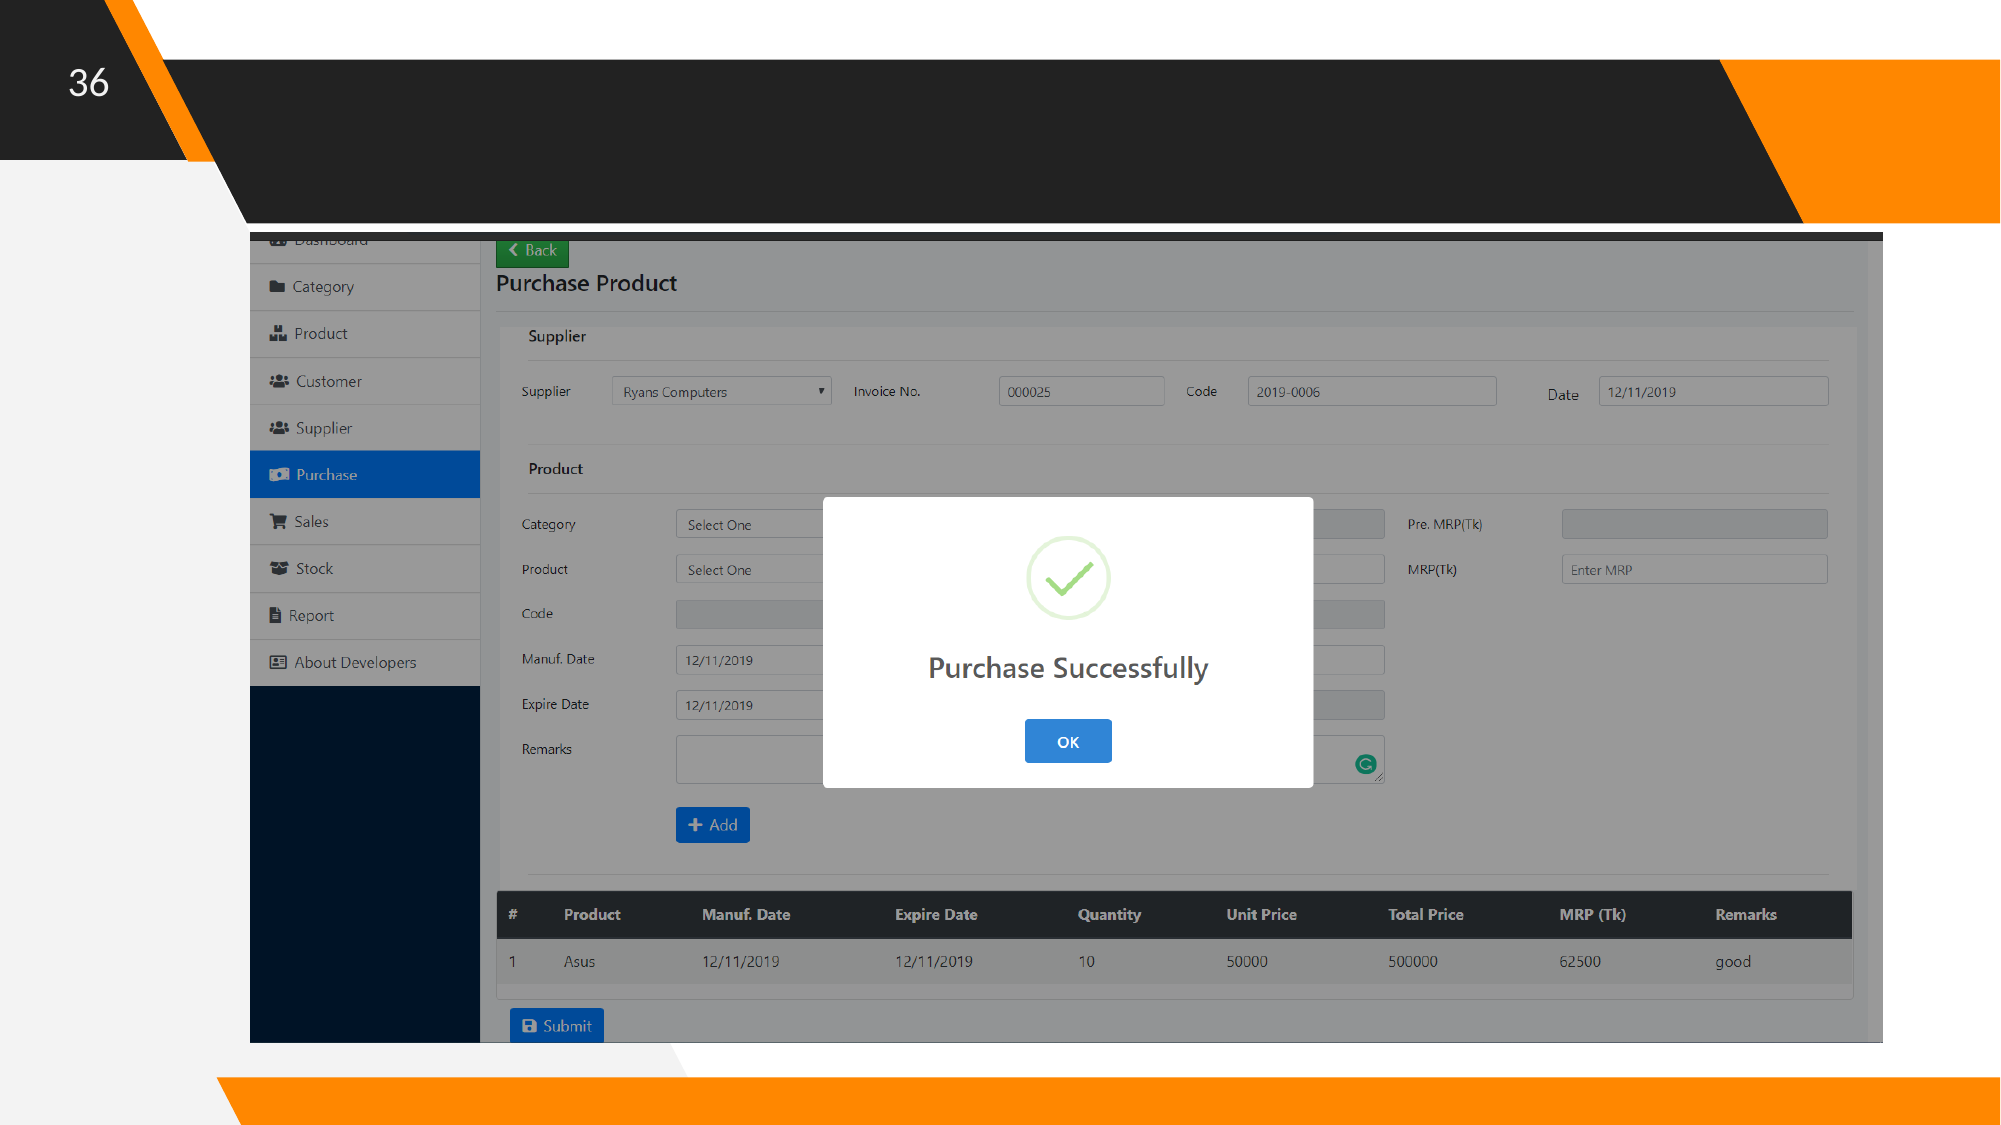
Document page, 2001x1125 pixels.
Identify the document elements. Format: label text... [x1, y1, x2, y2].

picture [250, 232, 1883, 1044]
slide_number 36 [0, 0, 131, 160]
